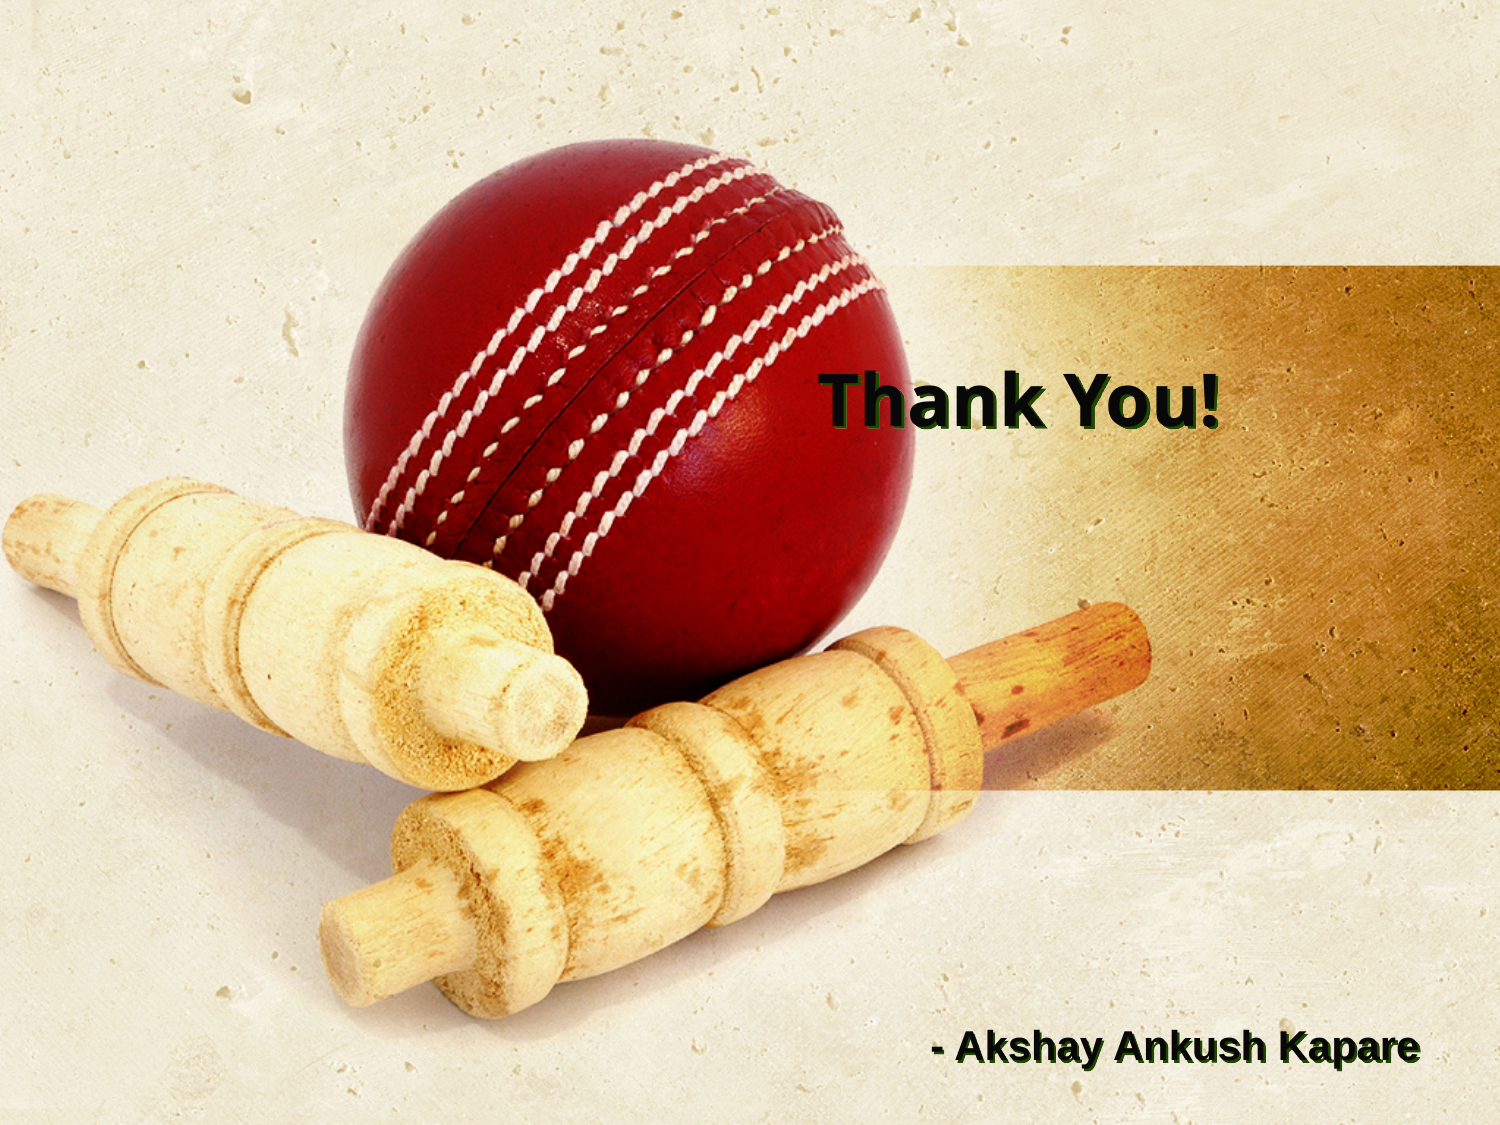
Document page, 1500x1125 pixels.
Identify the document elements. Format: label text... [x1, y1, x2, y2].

picture [0, 0, 1500, 1125]
subtitle - Akshay Ankush Kapare [915, 1011, 1489, 1083]
title Thank You! [560, 278, 1477, 516]
